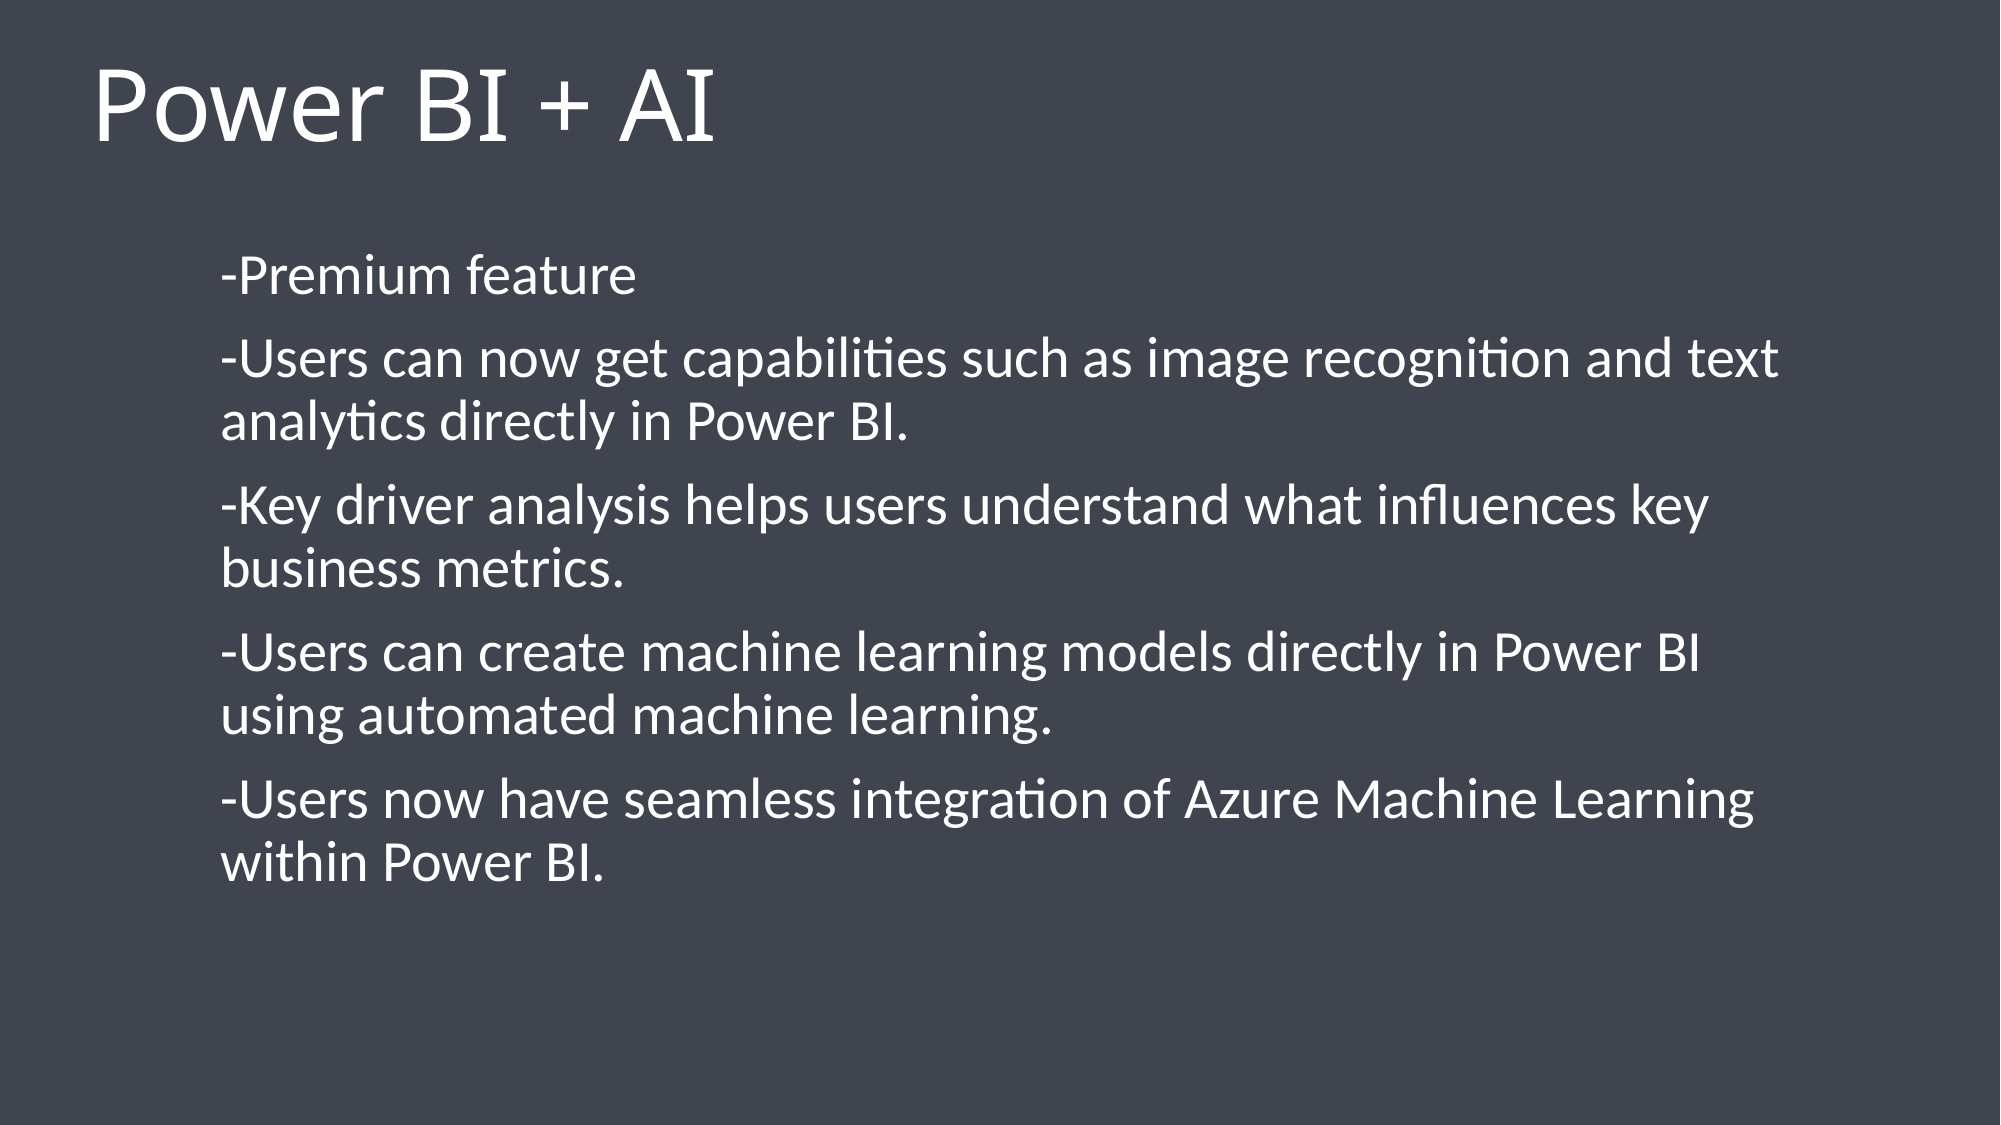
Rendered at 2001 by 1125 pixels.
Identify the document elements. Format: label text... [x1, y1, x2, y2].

text_box -Premium feature -Users can now get capabilities such as image recognition and text analytics directly in Power BI. -Key driver analysis helps users understand what influences key business metrics. -Users can create machine learning models directly in Power BI using automated machine learning. -Users now have seamless integration of Azure Machine Learning within Power BI. [205, 236, 1843, 1094]
text_box Power BI + AI [60, 31, 1149, 188]
